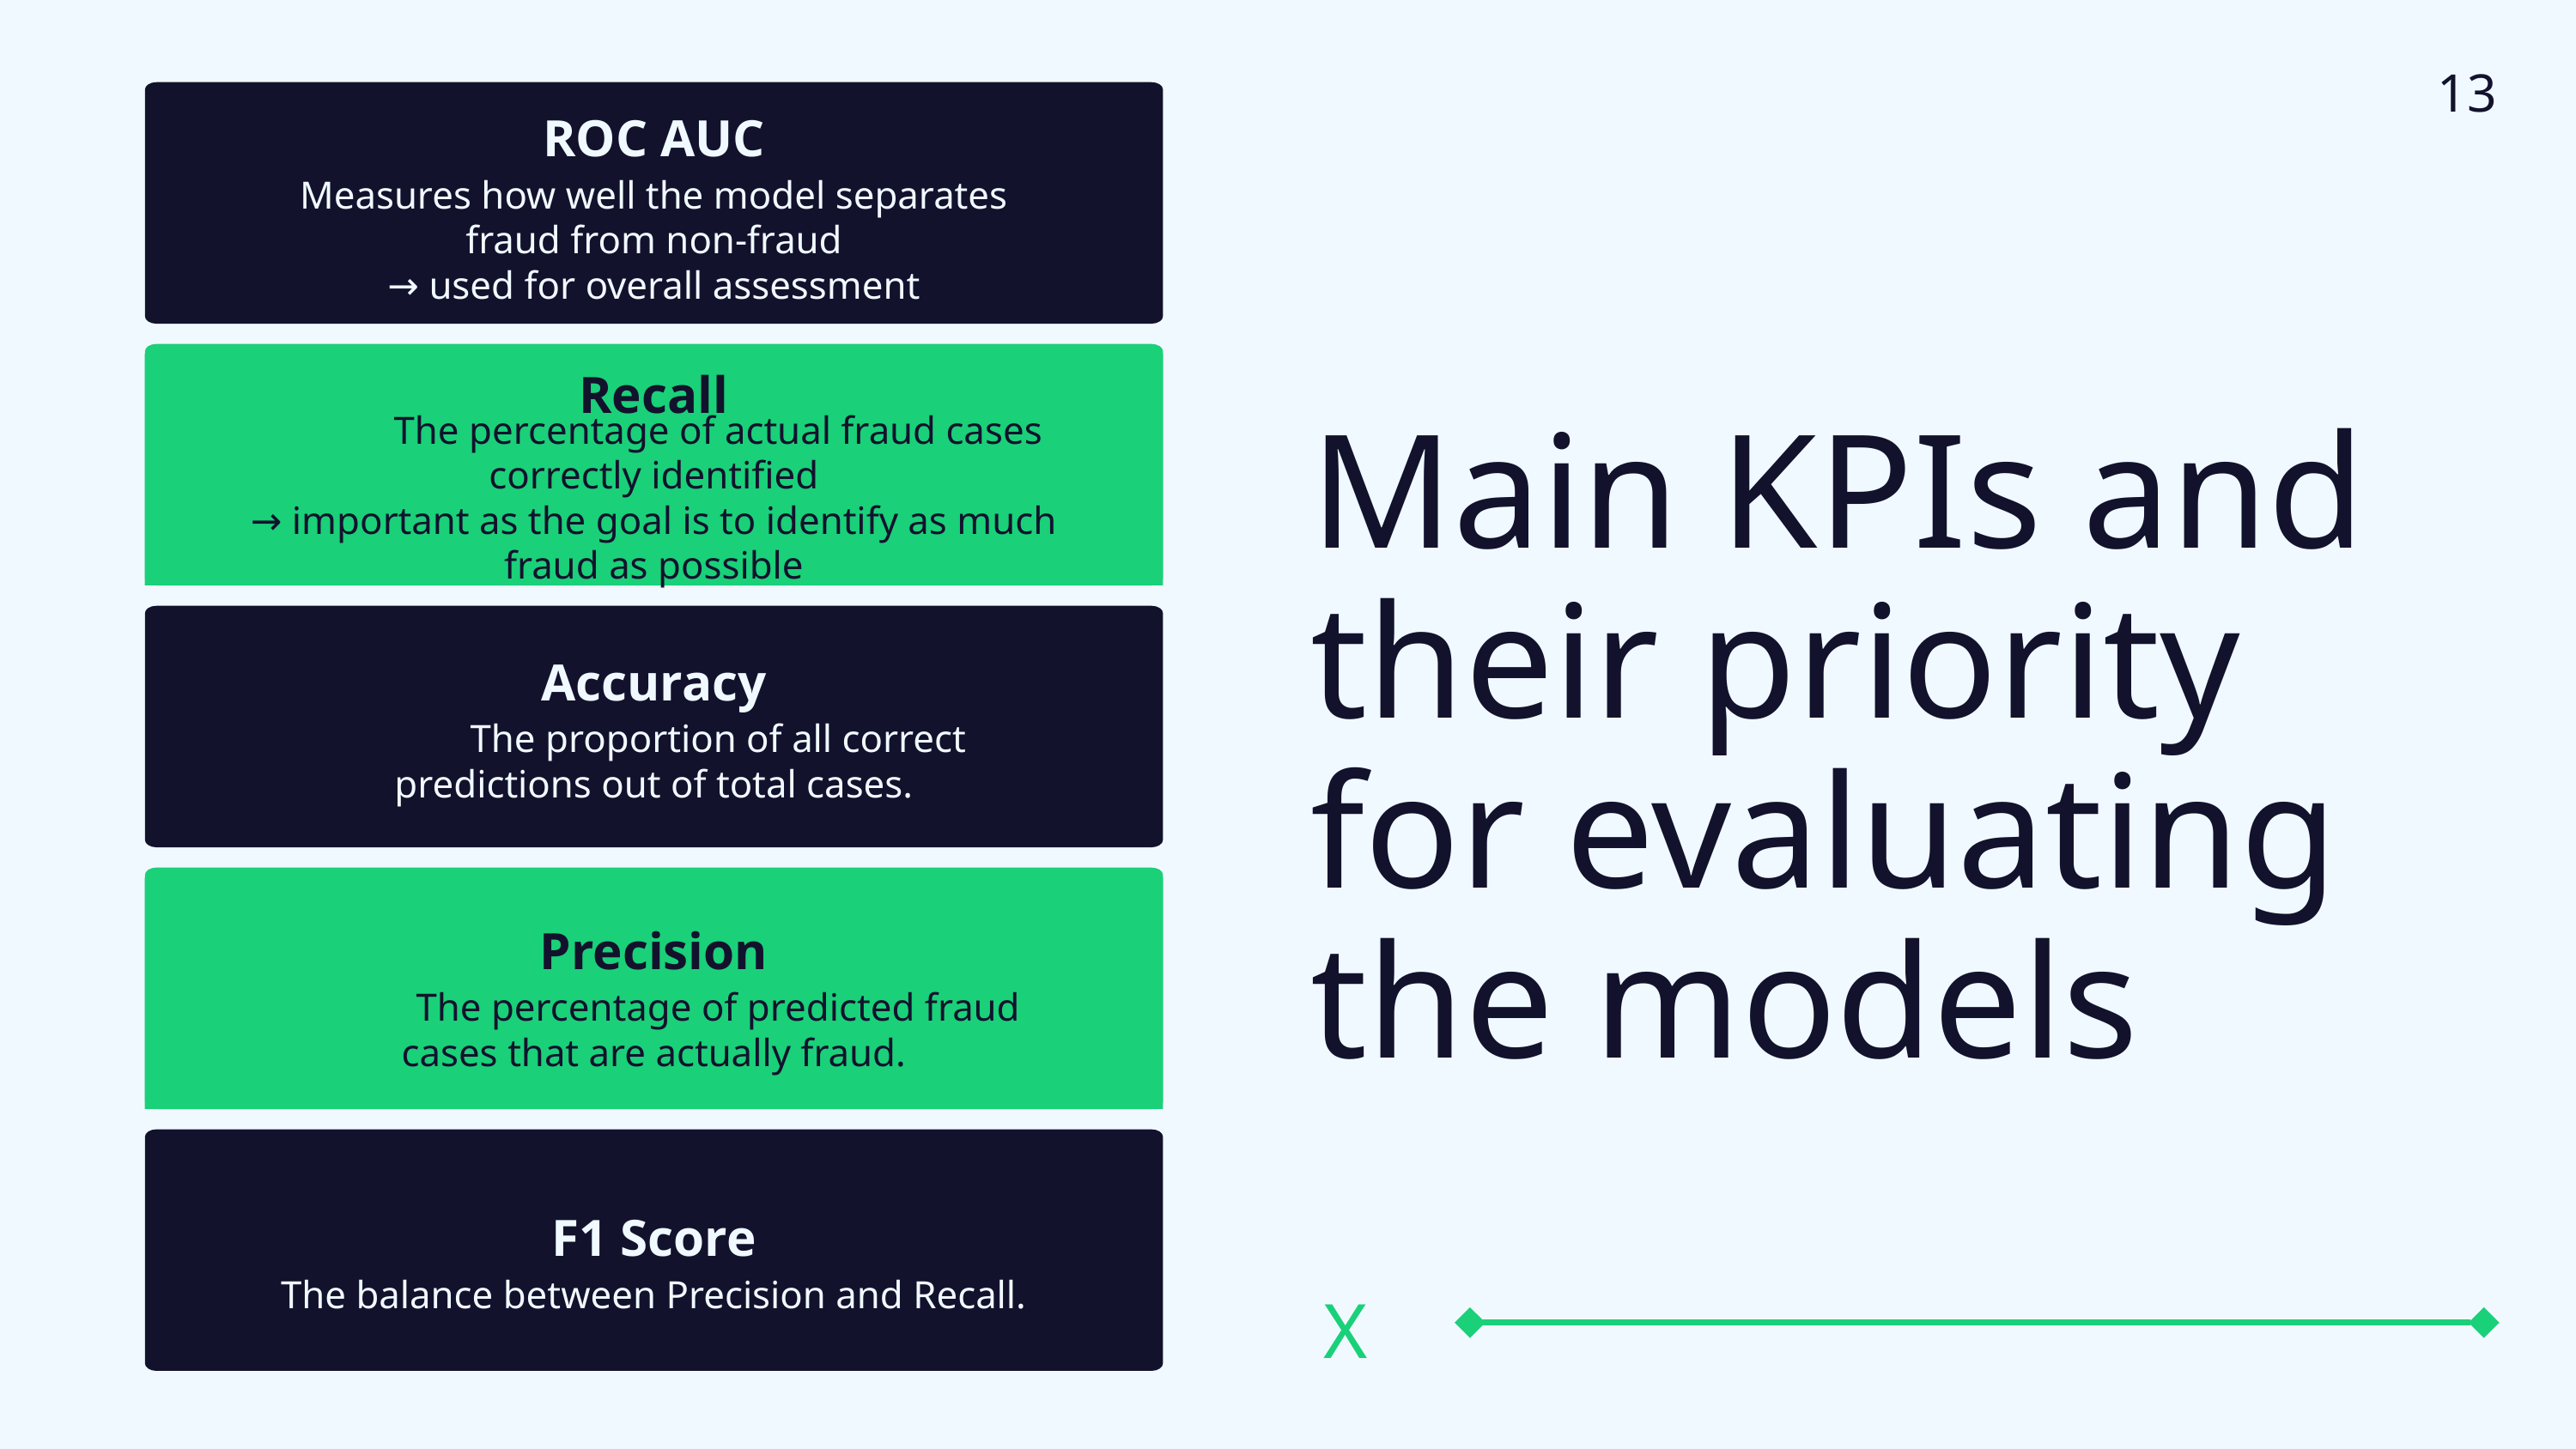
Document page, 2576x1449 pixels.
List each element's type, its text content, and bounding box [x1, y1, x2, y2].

text_box X [1310, 1270, 1561, 1375]
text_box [144, 343, 1163, 586]
slide_number 13 [2208, 70, 2510, 122]
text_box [144, 605, 1163, 848]
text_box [144, 1129, 1163, 1372]
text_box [144, 82, 1163, 324]
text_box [144, 867, 1163, 1110]
text_box Main KPIs and their priority for evaluating the models [1310, 412, 2432, 1092]
